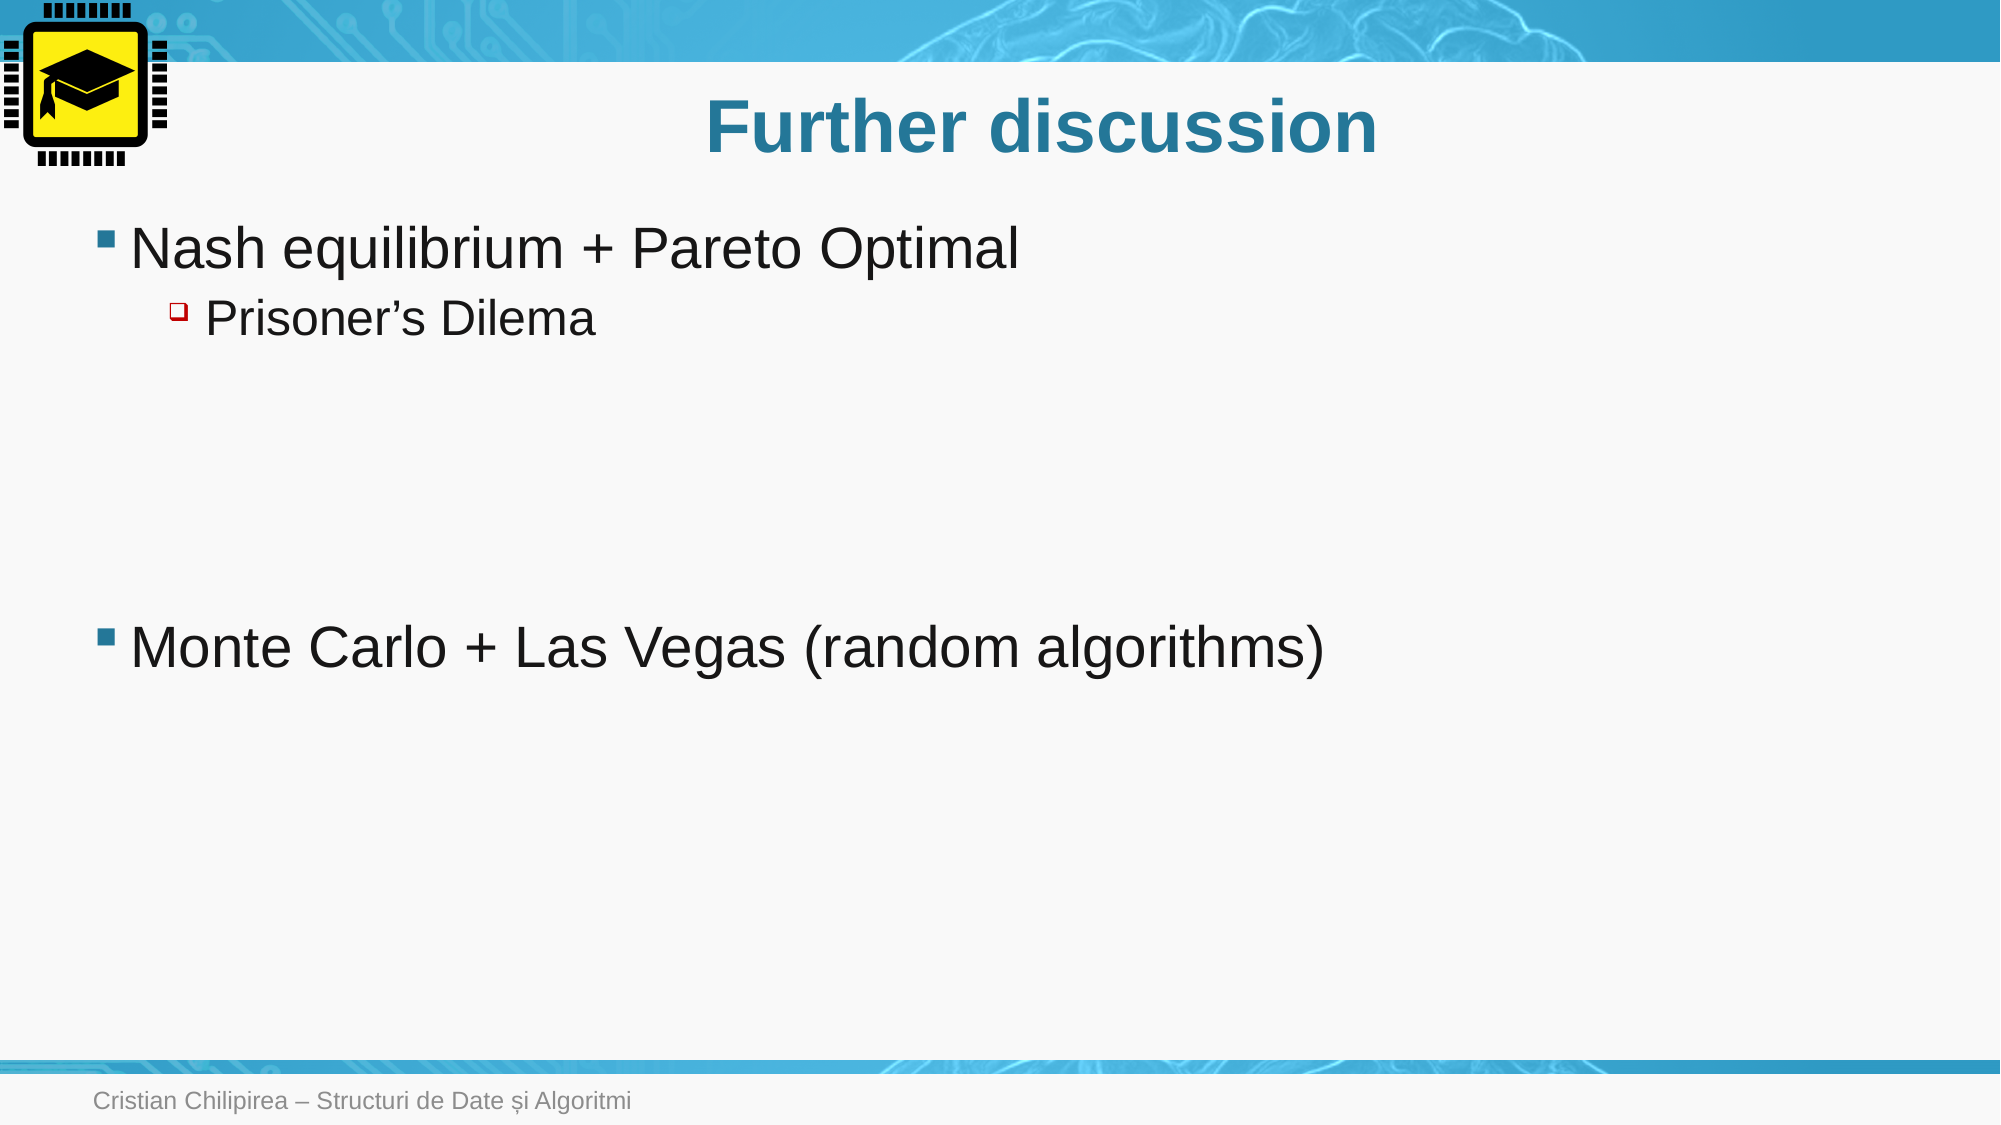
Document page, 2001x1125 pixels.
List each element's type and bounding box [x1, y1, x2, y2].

title [170, 76, 1915, 180]
picture [0, 1060, 2000, 1074]
picture [0, 0, 2000, 166]
footer [77, 1073, 1338, 1125]
list [77, 210, 1915, 1033]
